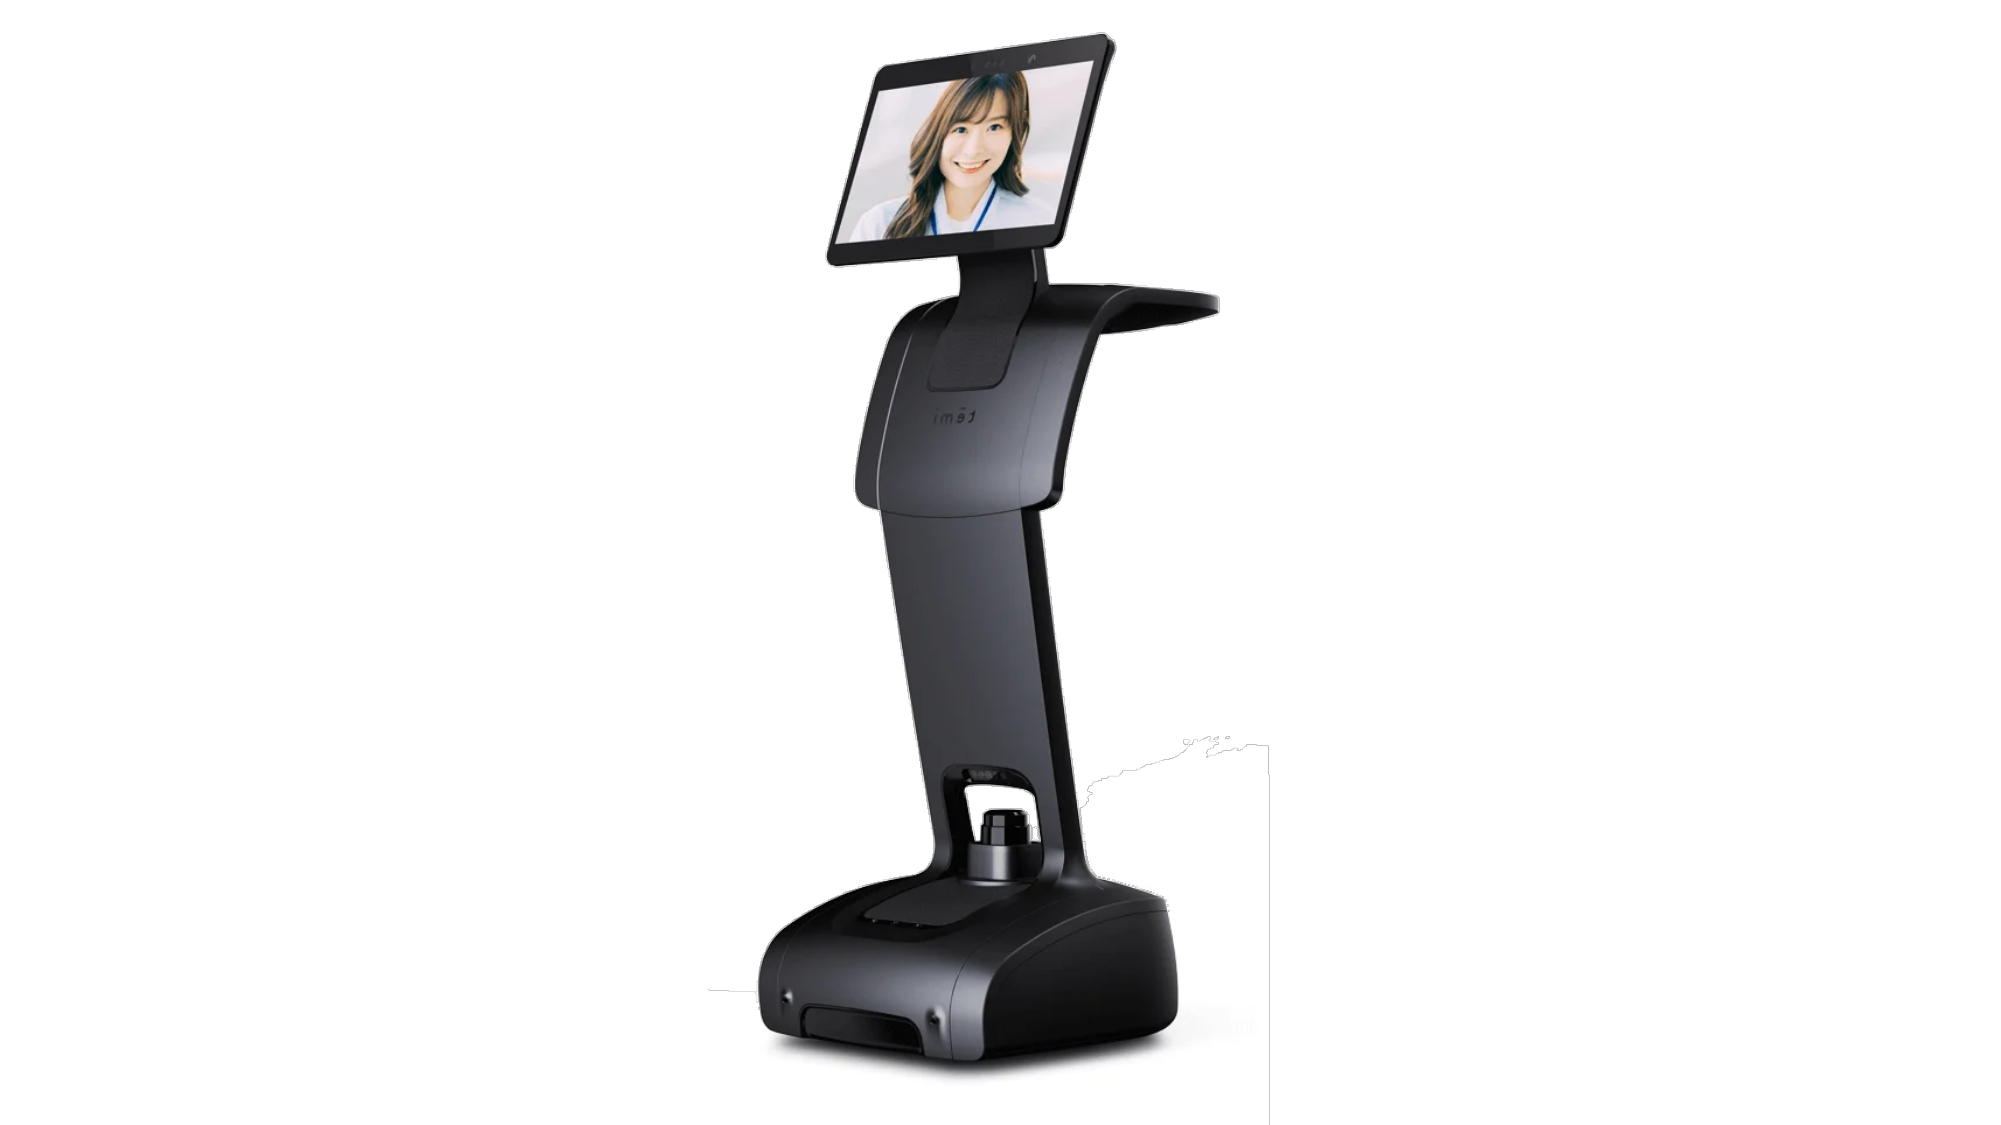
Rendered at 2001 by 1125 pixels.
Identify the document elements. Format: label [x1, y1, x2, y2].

picture [708, 0, 1292, 1125]
